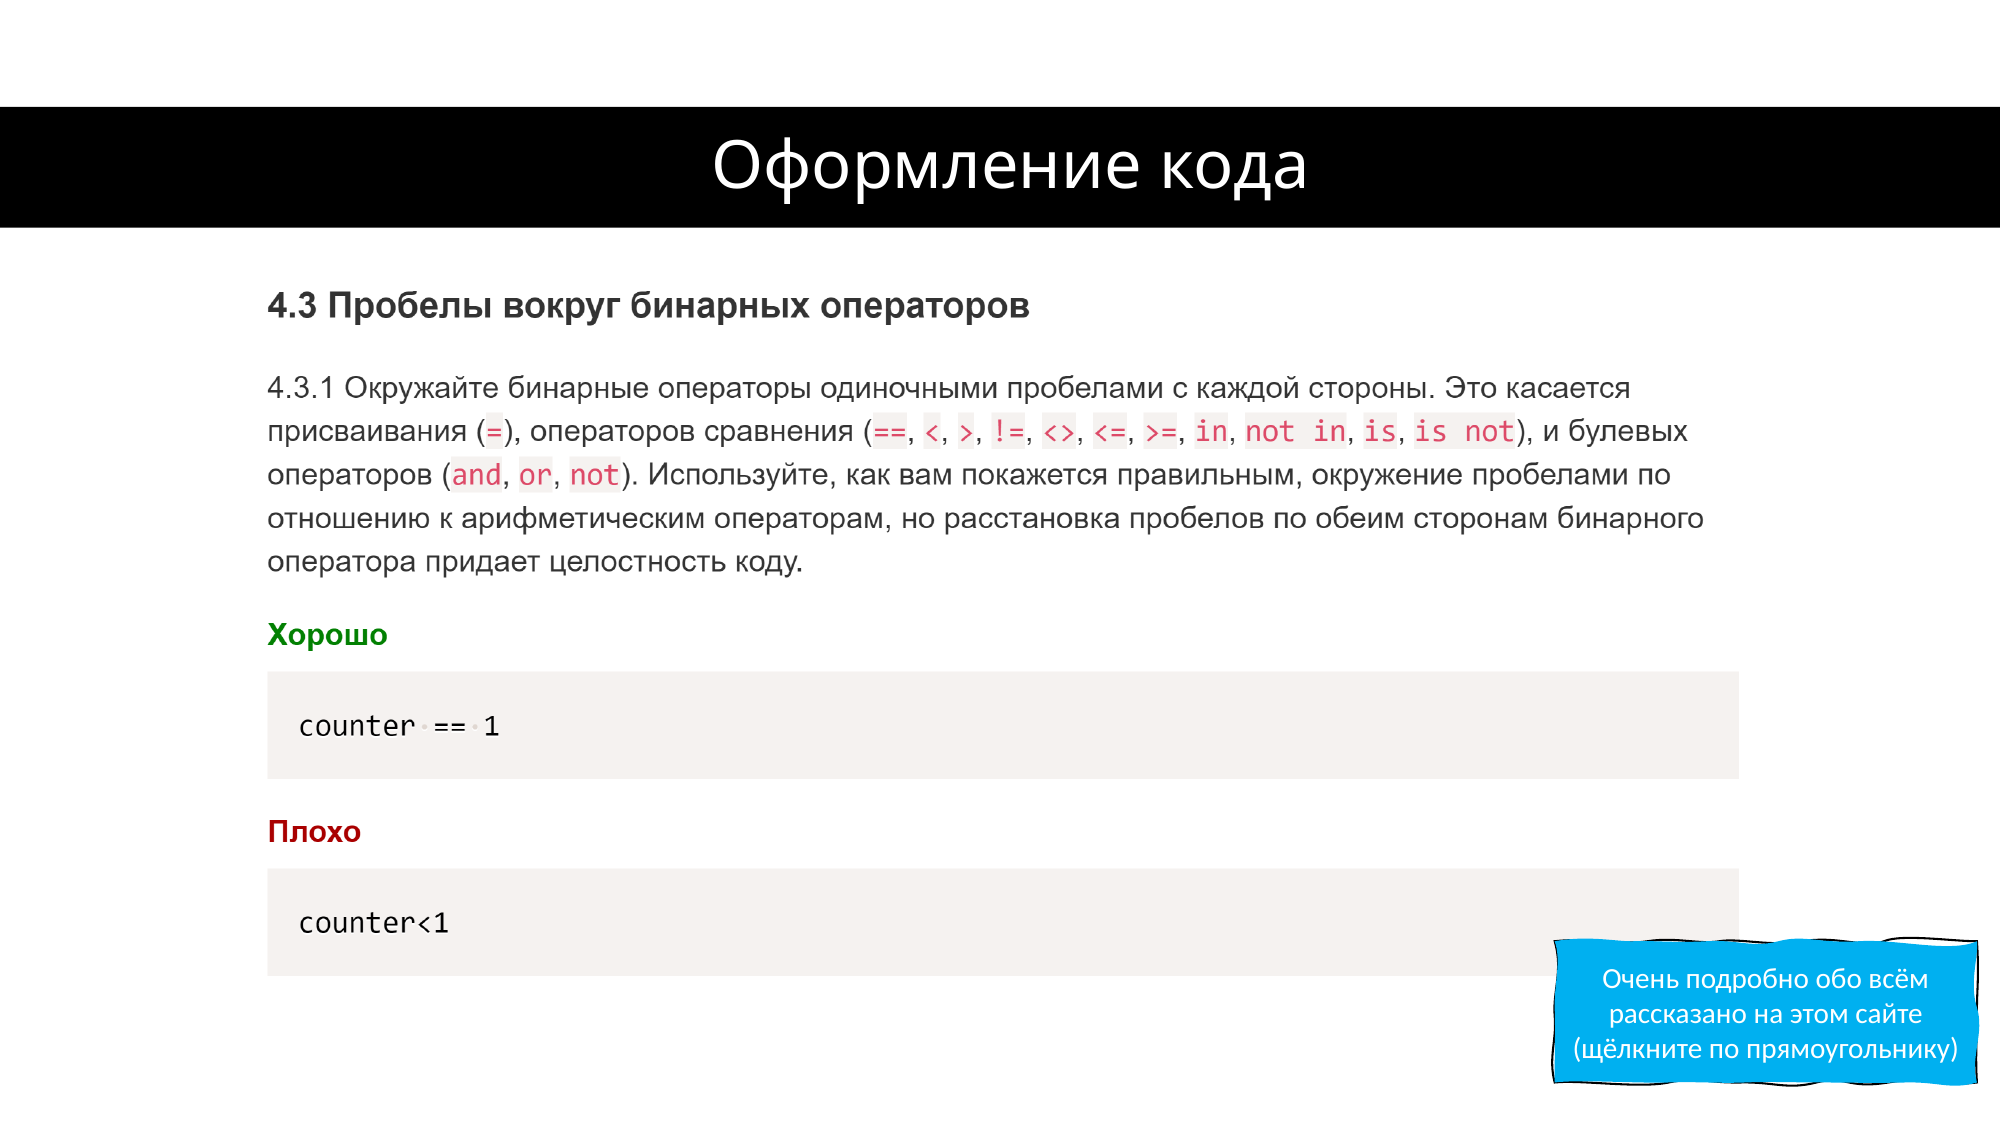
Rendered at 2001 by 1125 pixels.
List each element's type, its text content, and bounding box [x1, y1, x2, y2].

title Оформление кода [91, 105, 1931, 228]
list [245, 274, 1755, 996]
text_box [0, 106, 2000, 229]
text_box Очень подробно обо всём рассказано на этом сайте (щёлкните по прямоугольнику) [1551, 936, 1980, 1087]
